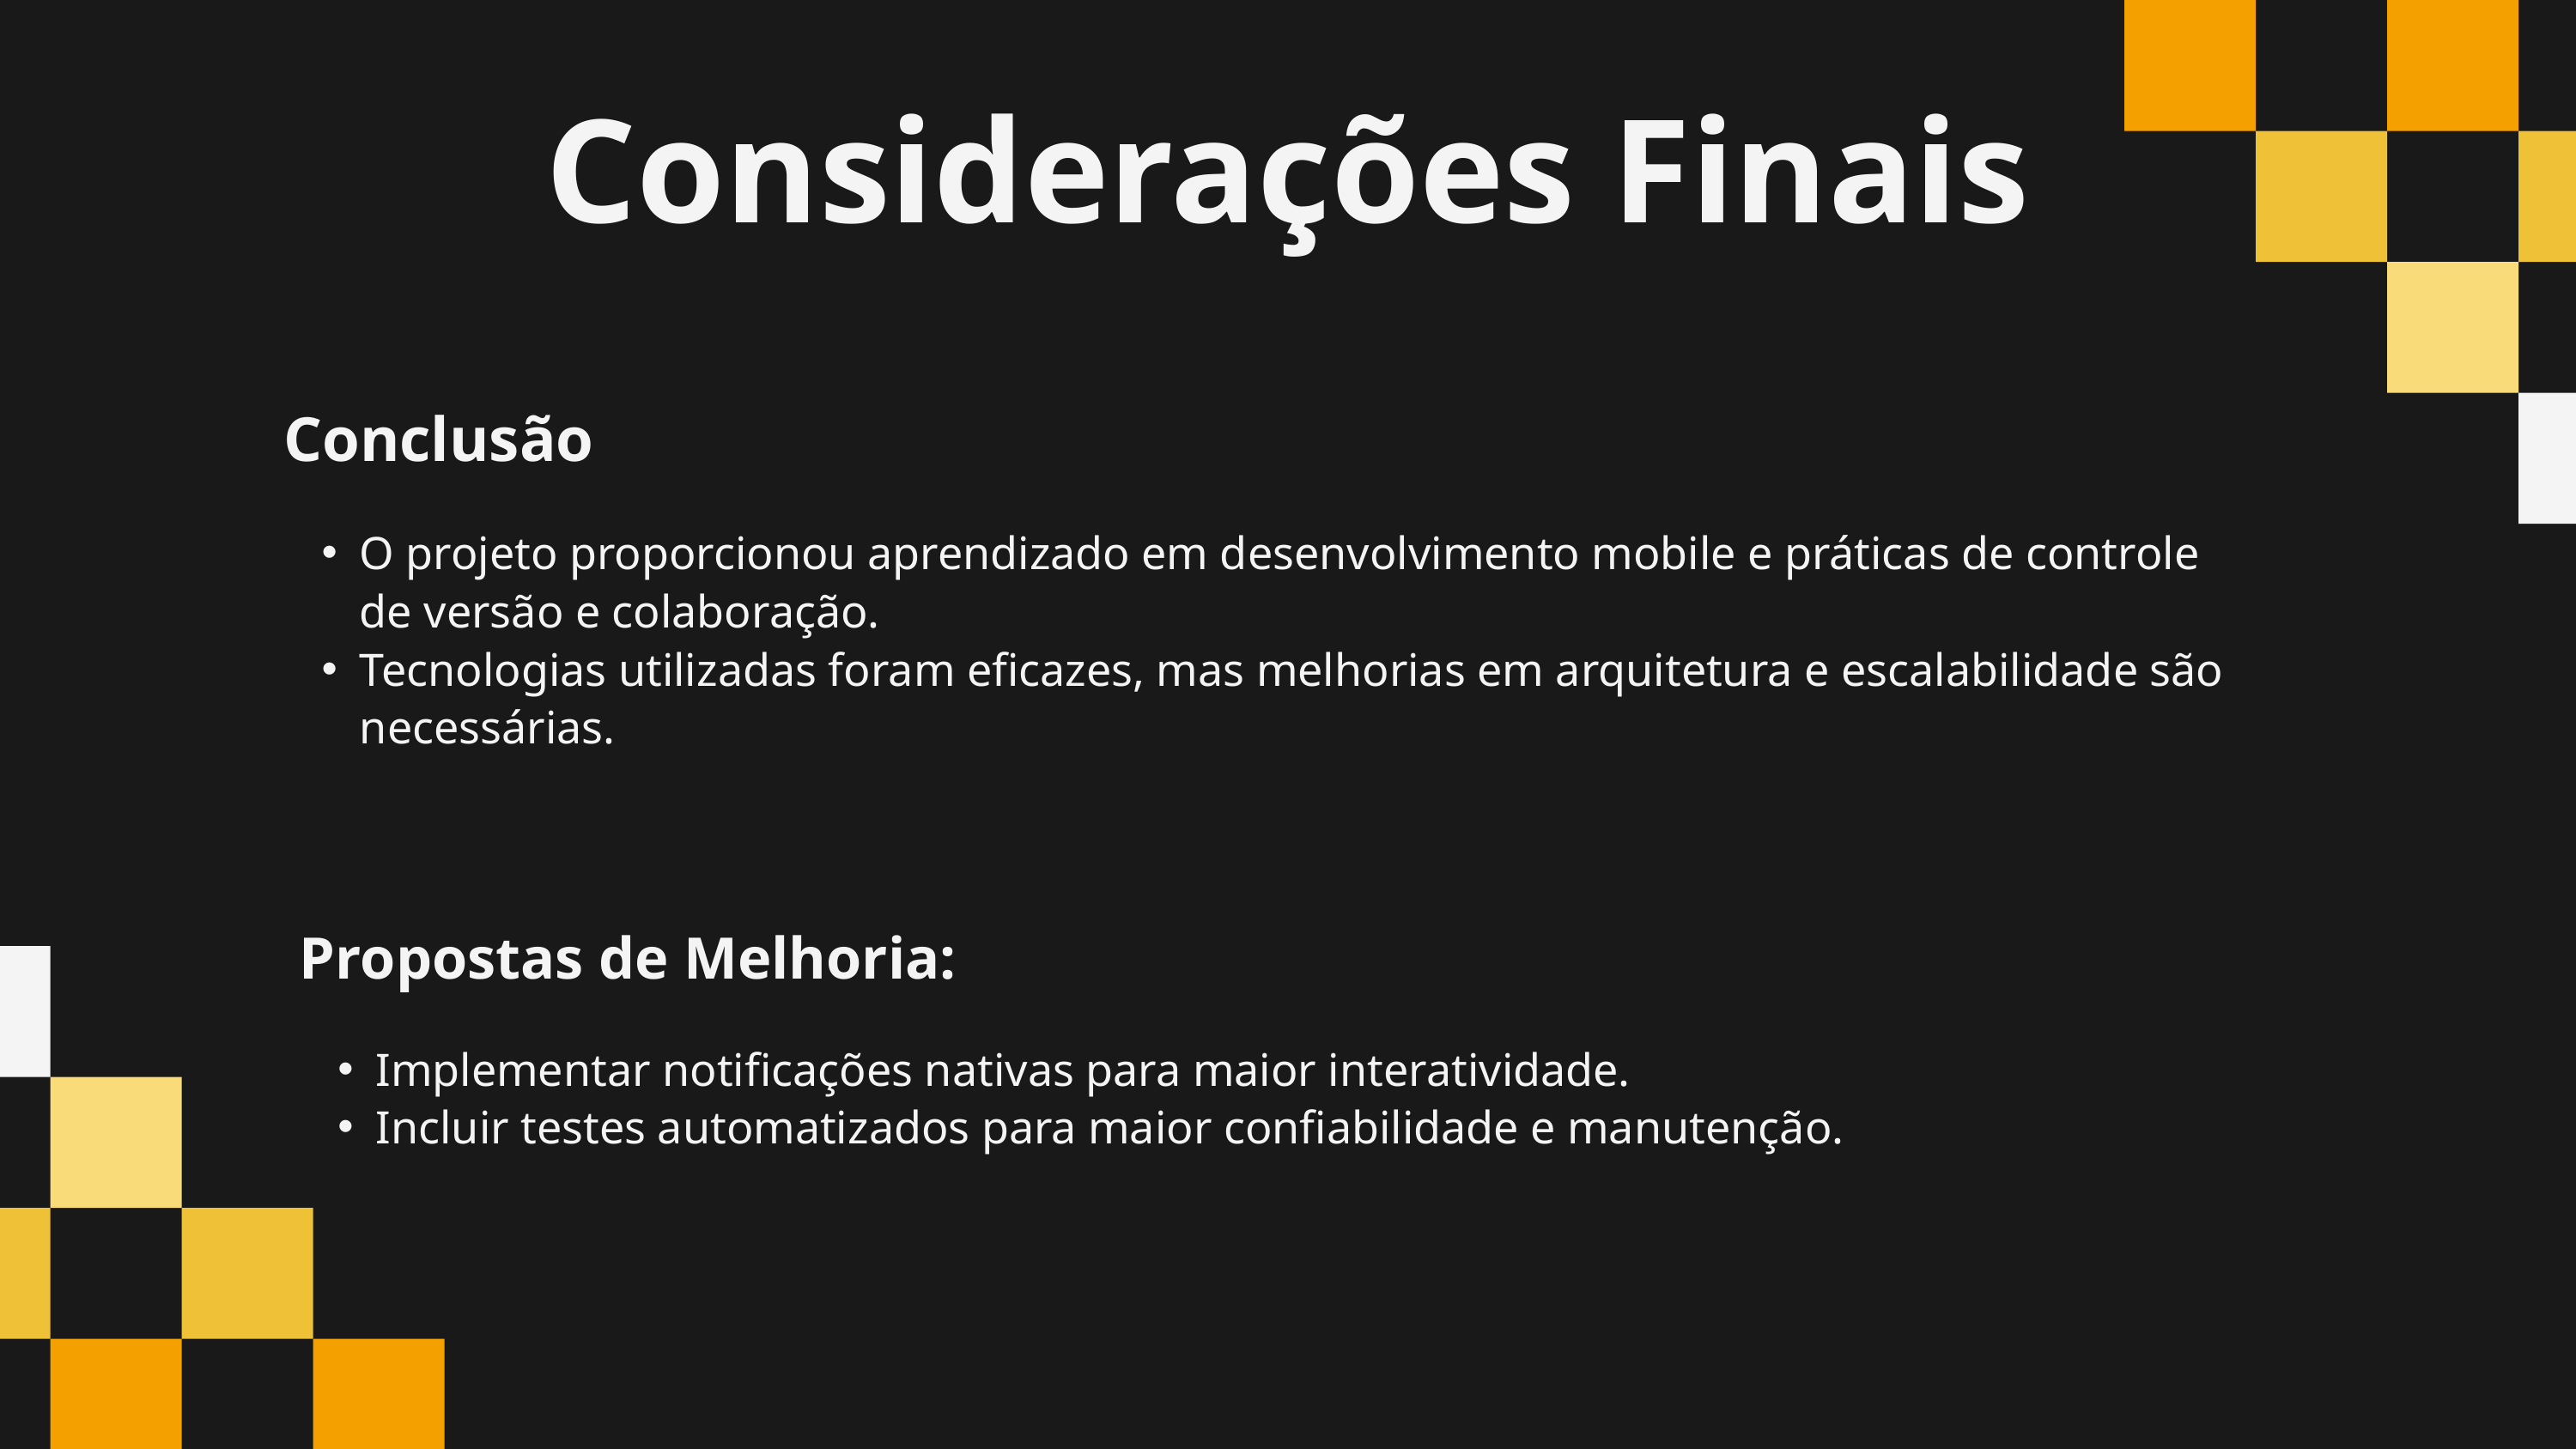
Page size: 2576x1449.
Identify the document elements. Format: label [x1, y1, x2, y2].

text_box [0, 1208, 51, 1339]
text_box [2518, 130, 2576, 263]
text_box [283, 88, 2293, 393]
text_box [2124, 0, 2257, 88]
text_box [2299, 130, 2388, 263]
text_box [181, 1208, 313, 1339]
text_box [313, 1338, 445, 1449]
text_box [2387, 0, 2519, 131]
text_box [50, 1076, 182, 1209]
text_box [2387, 262, 2519, 393]
text_box [299, 922, 2277, 1154]
text_box [2518, 392, 2576, 524]
text_box [0, 946, 51, 1077]
text_box [283, 402, 2261, 753]
text_box [50, 1338, 182, 1449]
